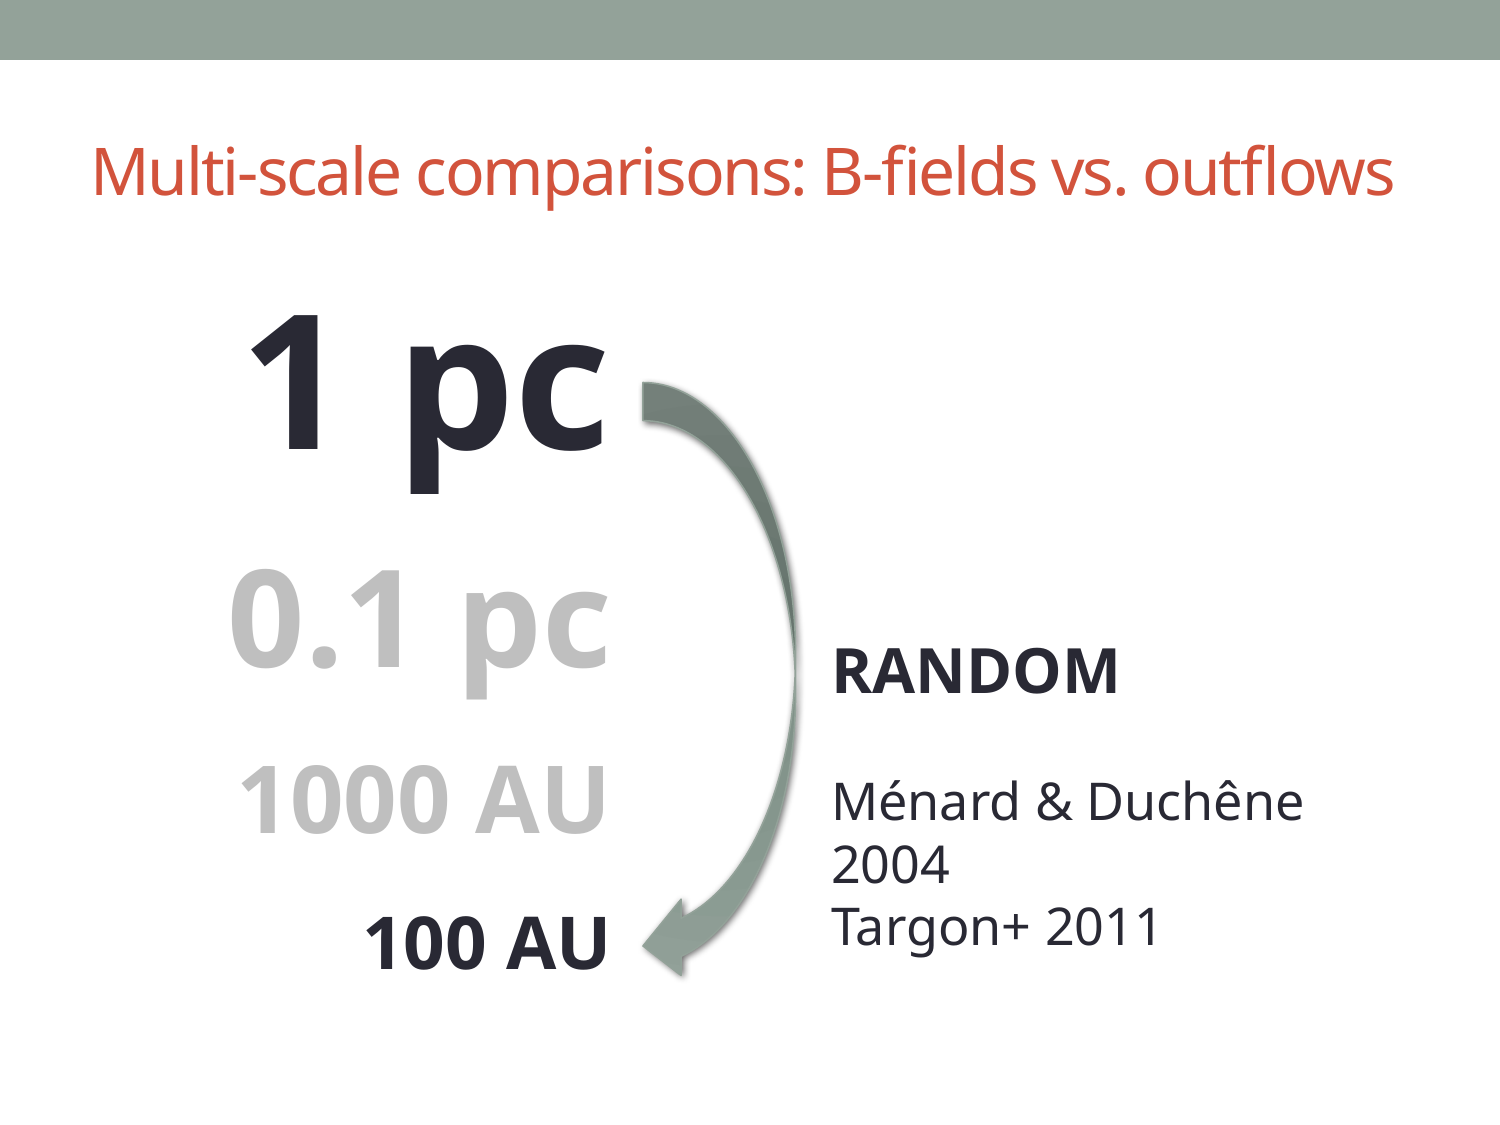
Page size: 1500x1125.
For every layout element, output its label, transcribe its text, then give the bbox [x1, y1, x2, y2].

title Multi-scale comparisons: B-fields vs. outflows [75, 87, 1425, 250]
text_box 1 pc 0.1 pc 1000 AU 100 AU [185, 254, 627, 992]
text_box [642, 381, 797, 977]
text_box RANDOM Ménard & Duchêne 2004 Targon+ 2011 [816, 624, 1401, 964]
